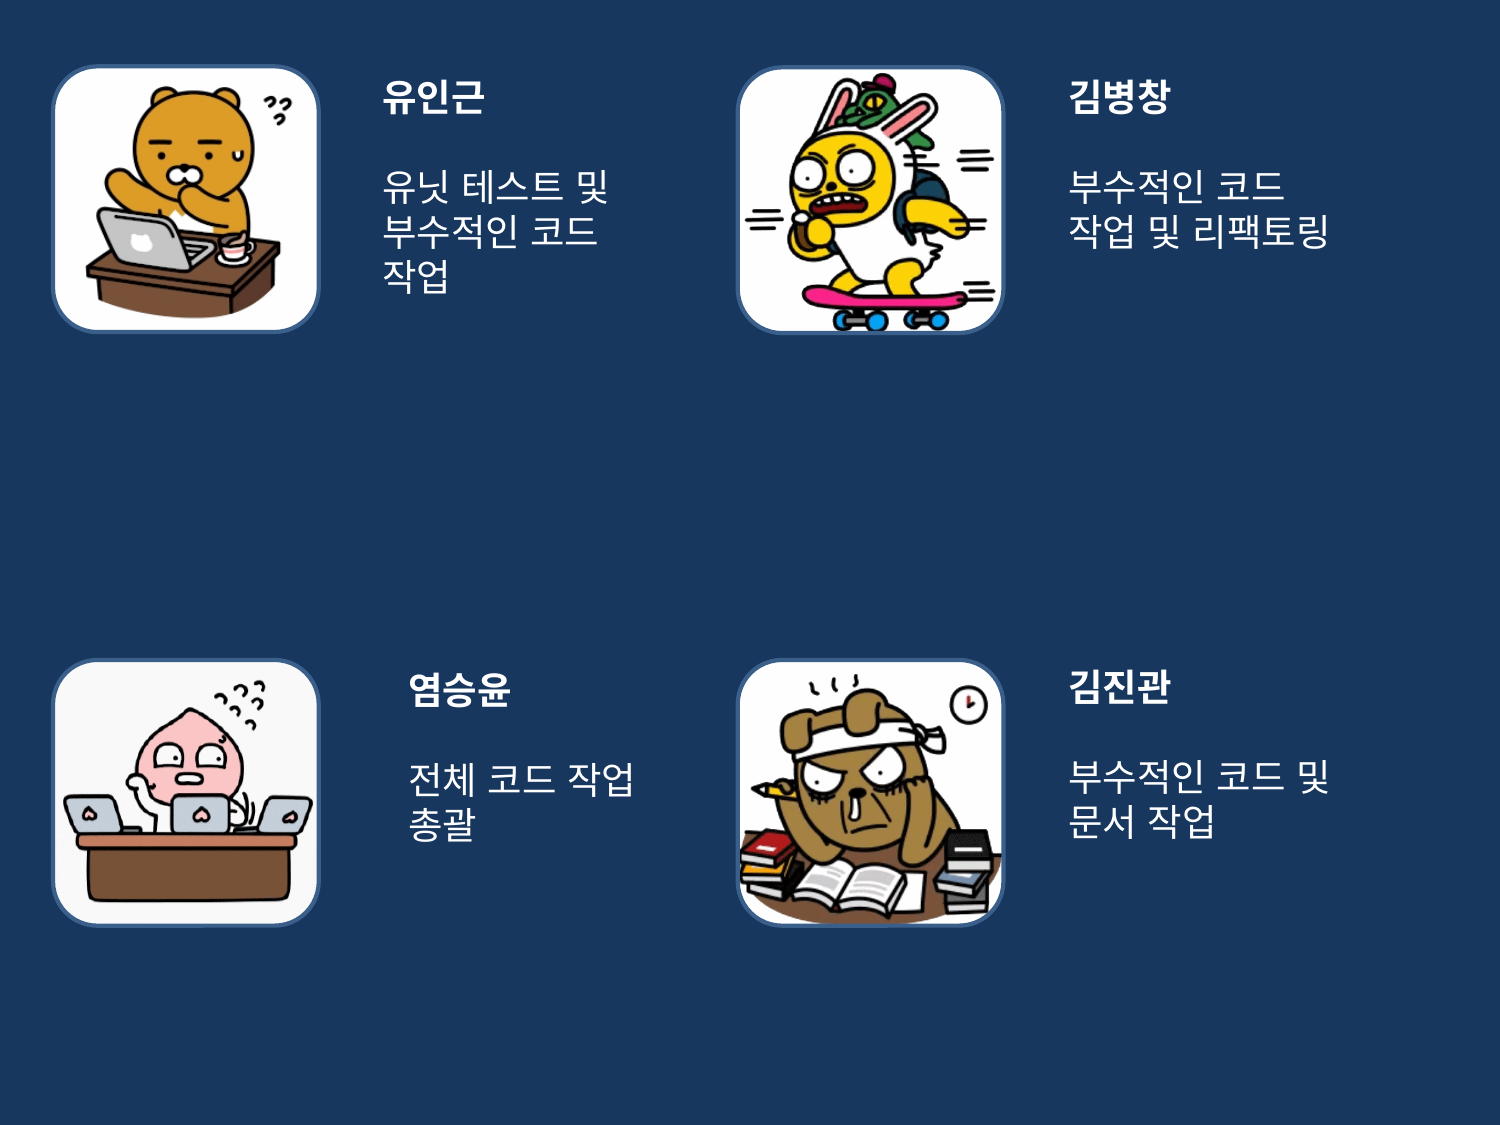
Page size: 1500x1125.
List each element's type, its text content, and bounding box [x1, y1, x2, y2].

text_box 김병창 부수적인 코드 작업 및 리팩토링 [1053, 66, 1388, 262]
text_box 염승윤 전체 코드 작업 총괄 [393, 659, 713, 900]
text_box [50, 657, 321, 928]
text_box 유인근 유닛 테스트 및 부수적인 코드 작업 [367, 66, 687, 307]
text_box 김진관 부수적인 코드 및 문서 작업 [1053, 656, 1373, 852]
text_box [50, 64, 321, 335]
text_box [735, 657, 1006, 928]
text_box [735, 65, 1006, 336]
text_box [1100, 75, 1419, 324]
